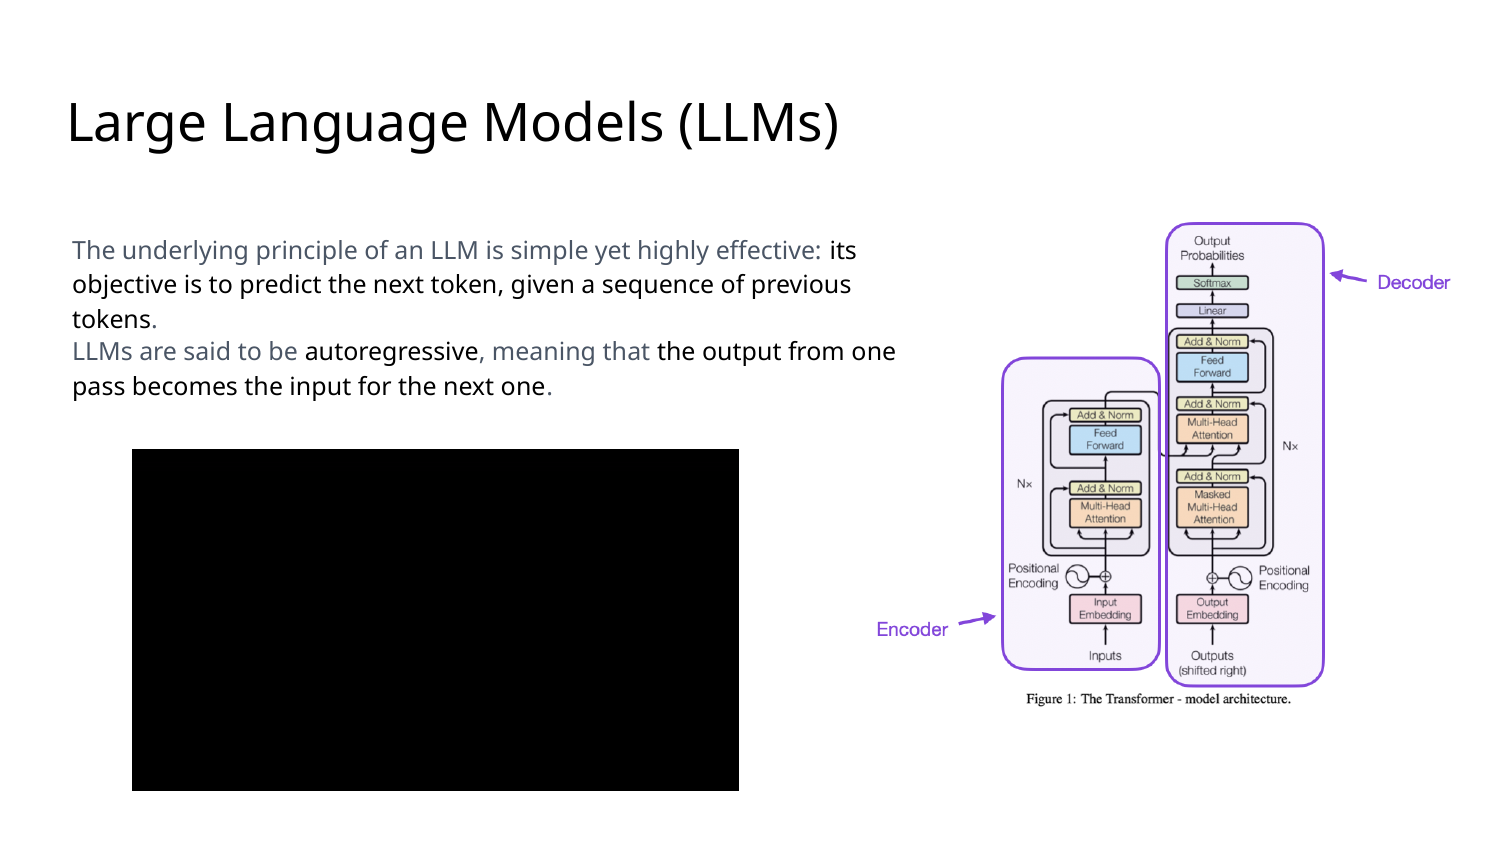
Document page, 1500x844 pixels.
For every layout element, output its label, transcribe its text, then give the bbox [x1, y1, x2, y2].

picture [132, 449, 739, 791]
text_box The underlying principle of an LLM is simple yet highly effective: its objective is to predict the next token, given a sequence of previous tokens. [57, 215, 861, 316]
text_box LLMs are said to be autoregressive, meaning that the output from one pass becomes the input for the next one. [57, 316, 858, 416]
title Large Language Models (LLMs) [51, 72, 1449, 167]
picture [863, 214, 1463, 717]
